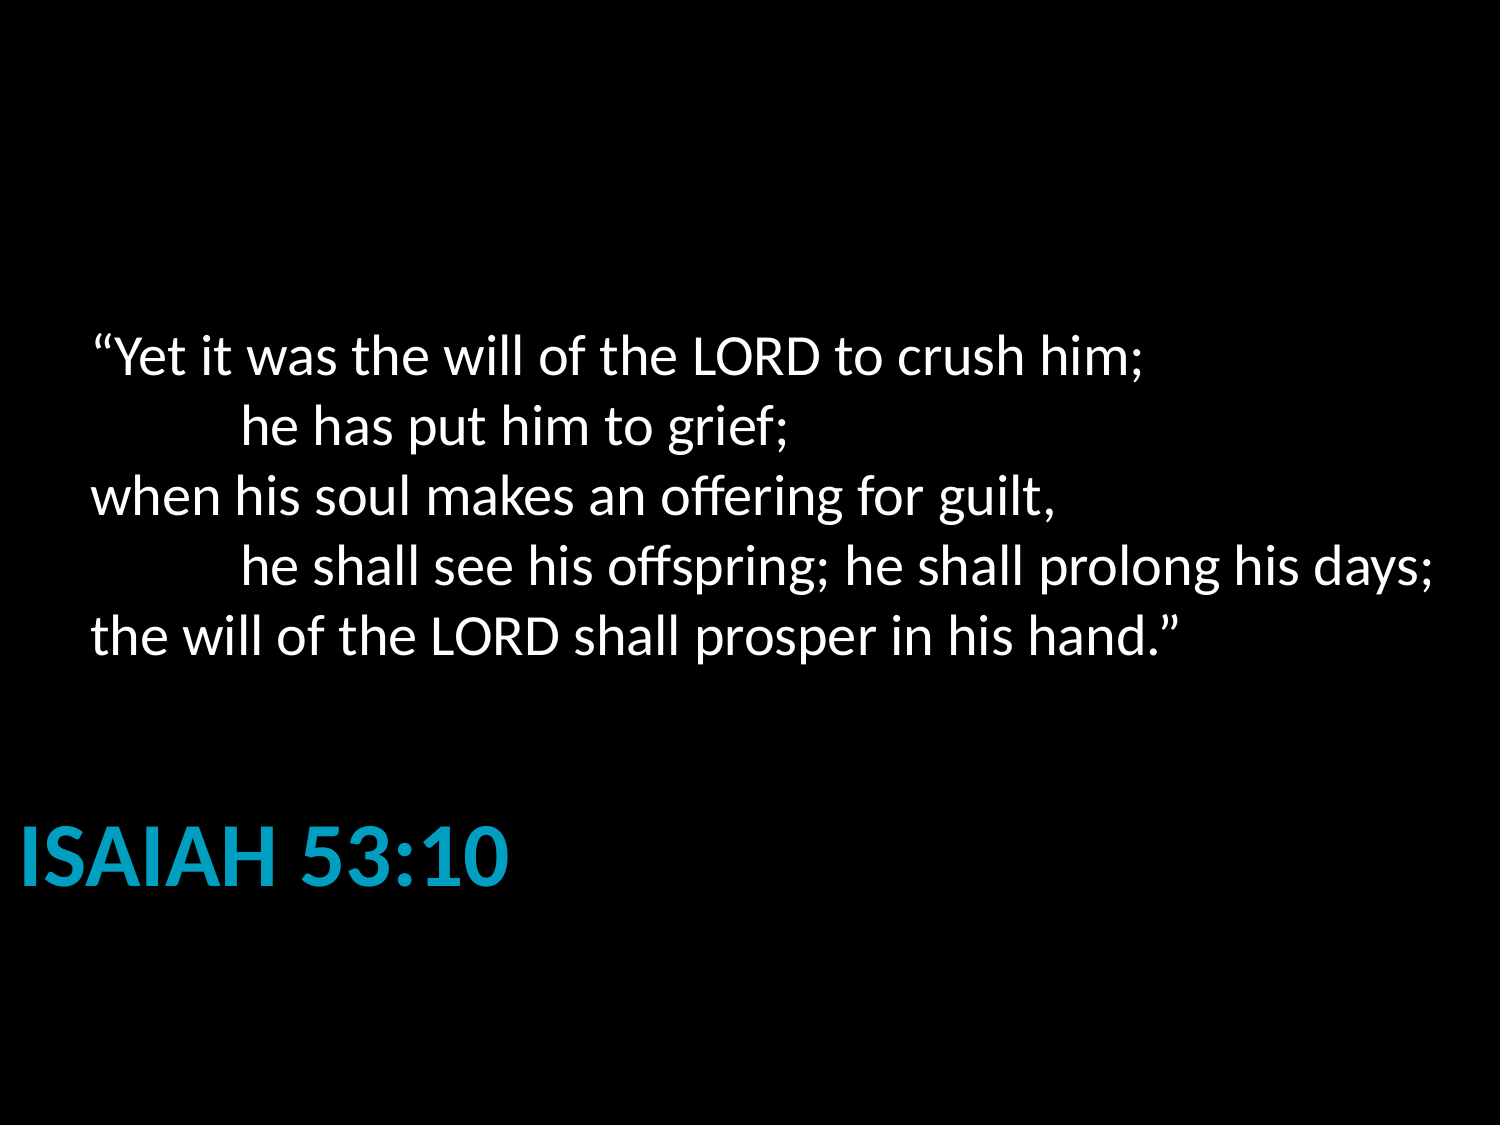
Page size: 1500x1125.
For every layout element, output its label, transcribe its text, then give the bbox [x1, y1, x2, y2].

title “Yet it was the will of the LORD to crush him; he has put him to grief; when his soul makes an offering for guilt, he shall see his offspring; he shall prolong his days; the will of the LORD shall prosper in his hand.” [75, 24, 1500, 675]
list ISAIAH 53:10 [18, 737, 1482, 963]
